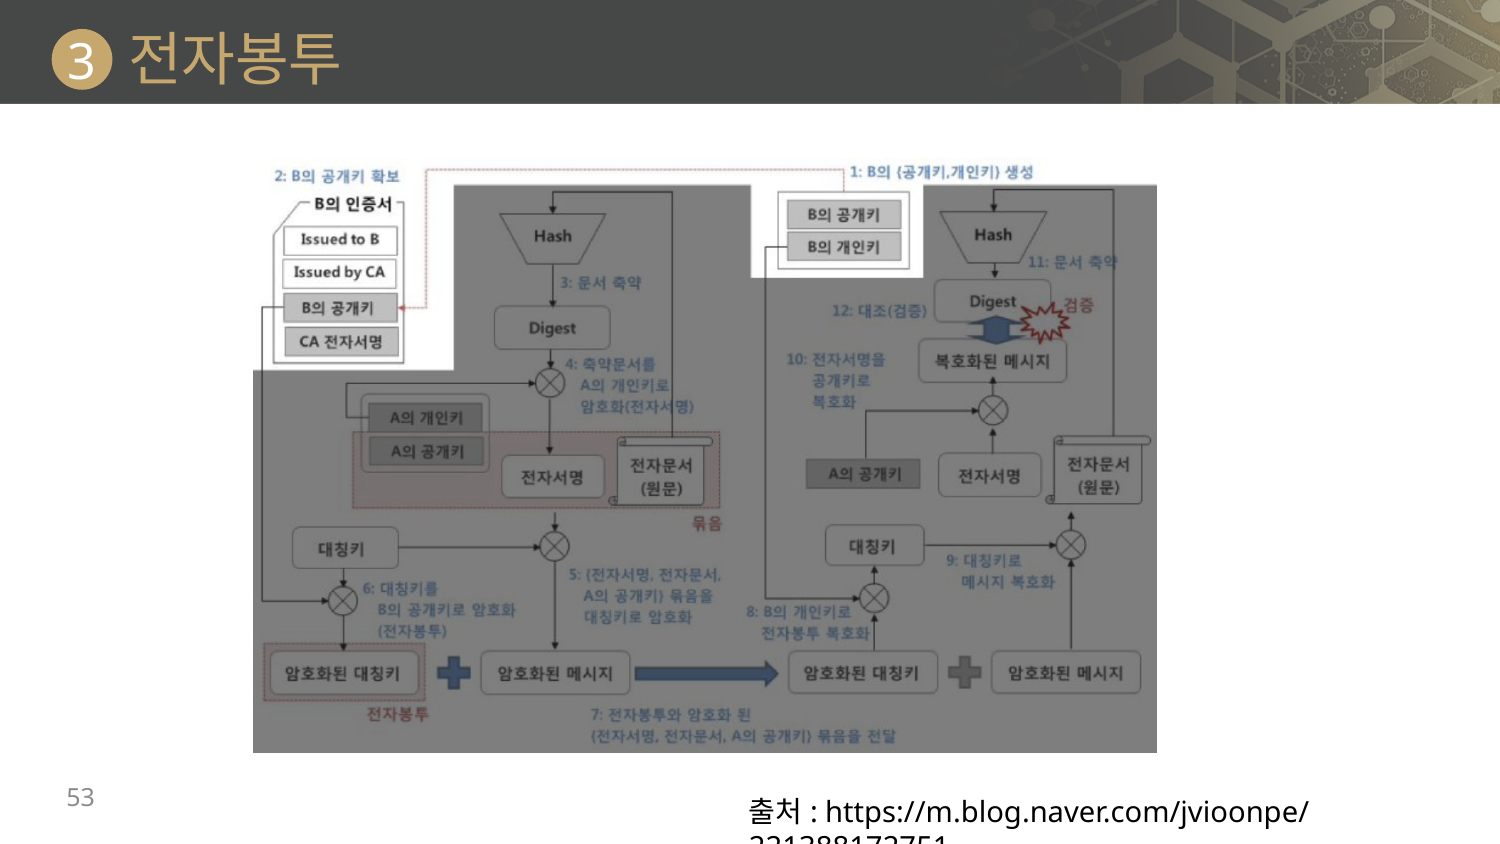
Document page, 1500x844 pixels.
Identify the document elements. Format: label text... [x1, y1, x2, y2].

picture [241, 149, 1166, 760]
slide_number 53 [51, 776, 389, 822]
text_box 출처: https://m.blog.naver.com/jvioonpe/221388172751 [734, 786, 1500, 844]
list 3 [51, 28, 113, 90]
title 전자봉투 [113, 13, 1459, 100]
picture [0, 0, 1500, 103]
